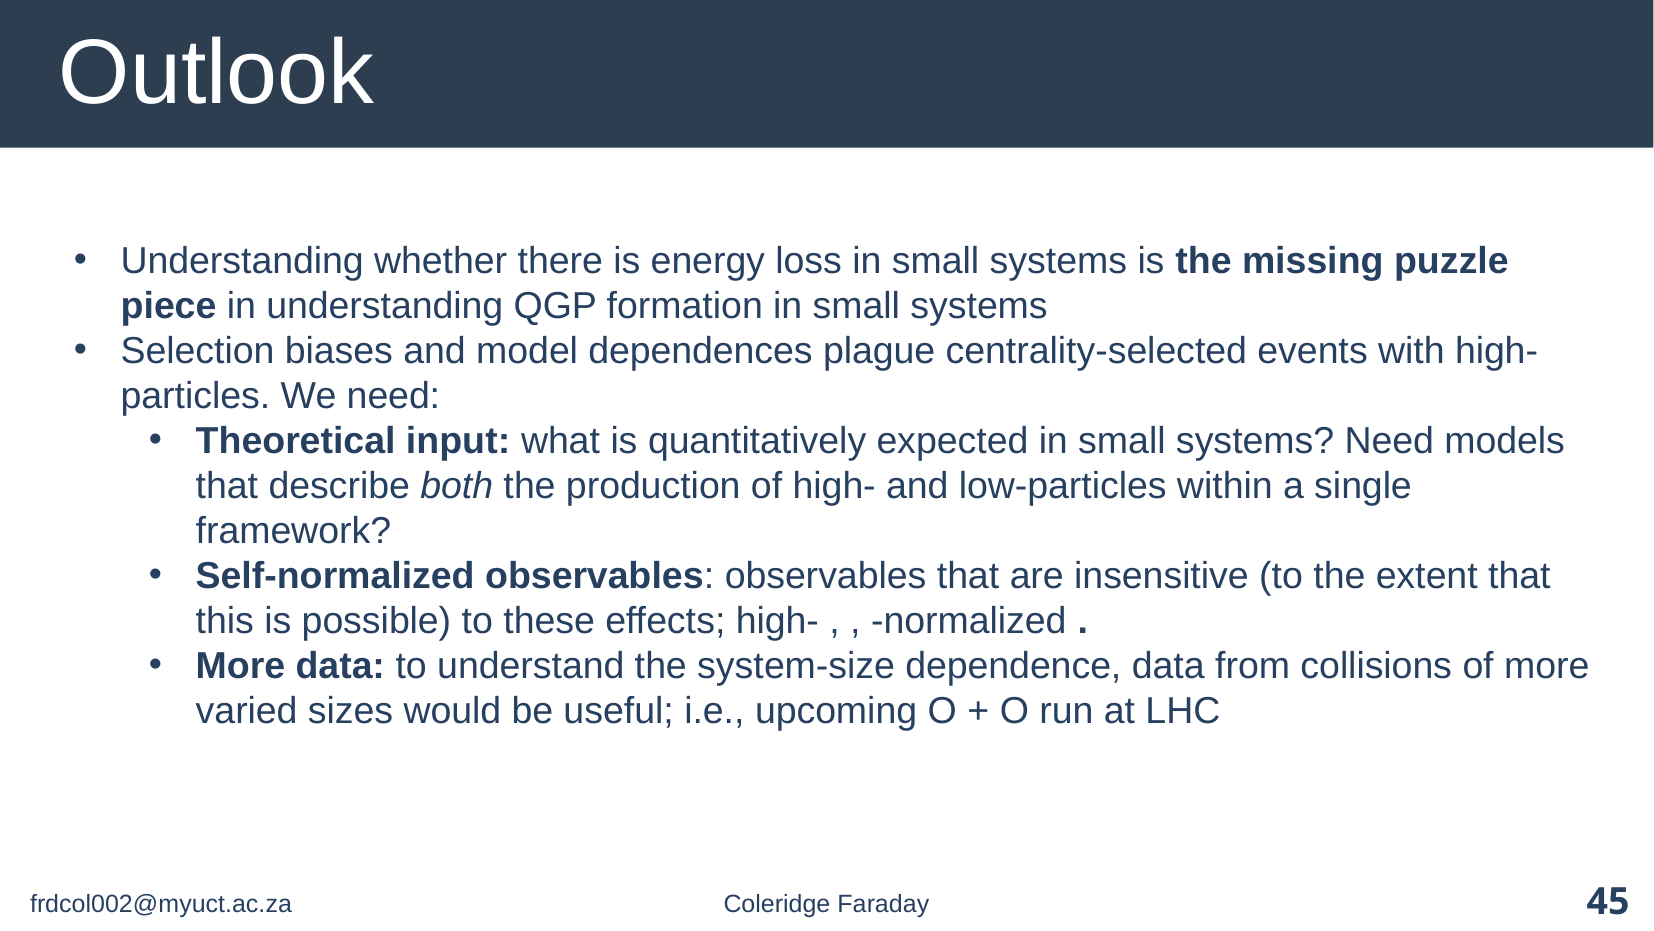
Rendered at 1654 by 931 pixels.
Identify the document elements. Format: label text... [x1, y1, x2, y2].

title Outlook [59, 14, 1595, 133]
